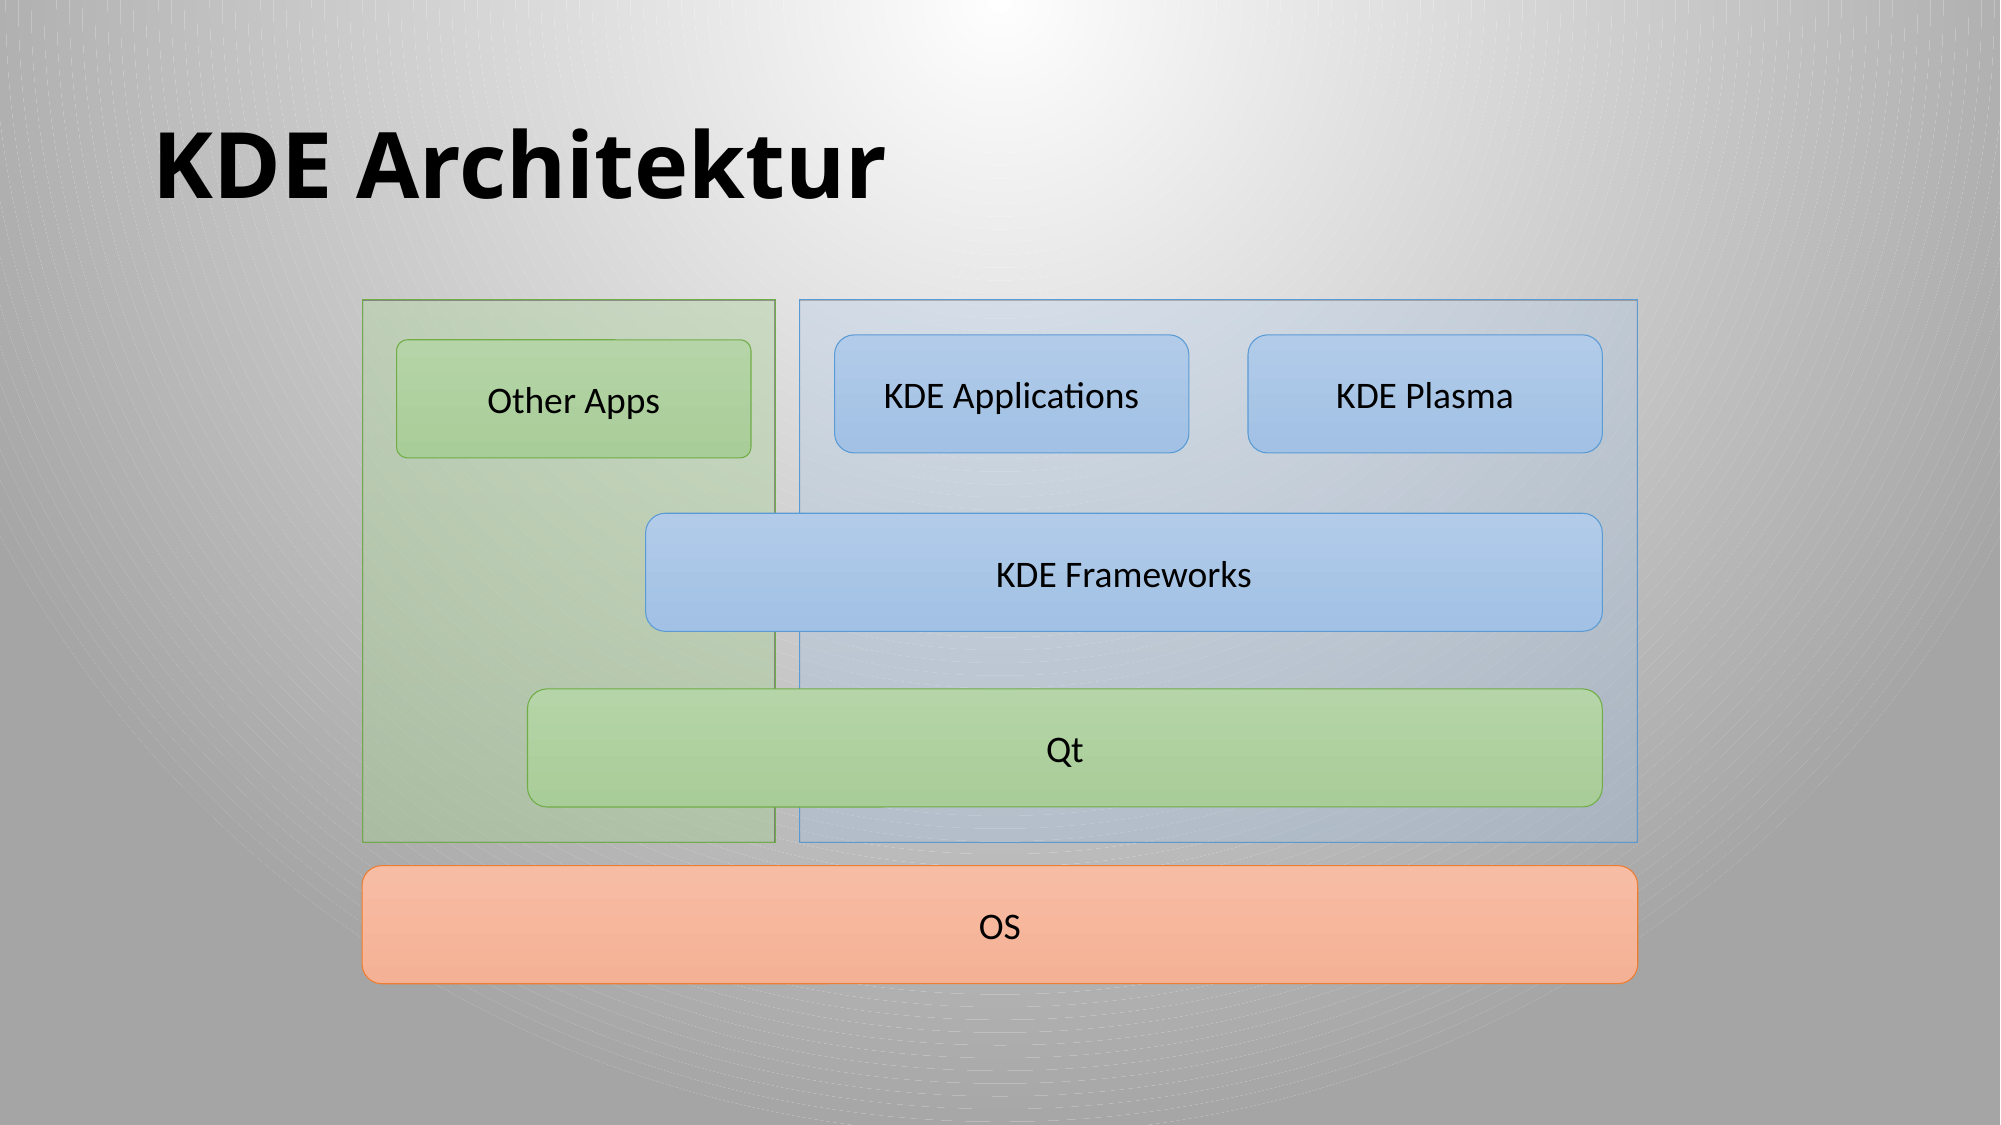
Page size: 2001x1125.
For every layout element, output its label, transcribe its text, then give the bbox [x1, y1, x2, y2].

title KDE Architektur [137, 59, 1863, 278]
text_box KDE Frameworks [645, 512, 1603, 632]
text_box KDE Applications [834, 334, 1190, 454]
text_box KDE Plasma [1247, 334, 1603, 454]
text_box [362, 299, 776, 843]
text_box Other Apps [396, 339, 752, 459]
text_box [799, 299, 1638, 843]
text_box Qt [526, 688, 1603, 808]
text_box OS [361, 865, 1639, 985]
